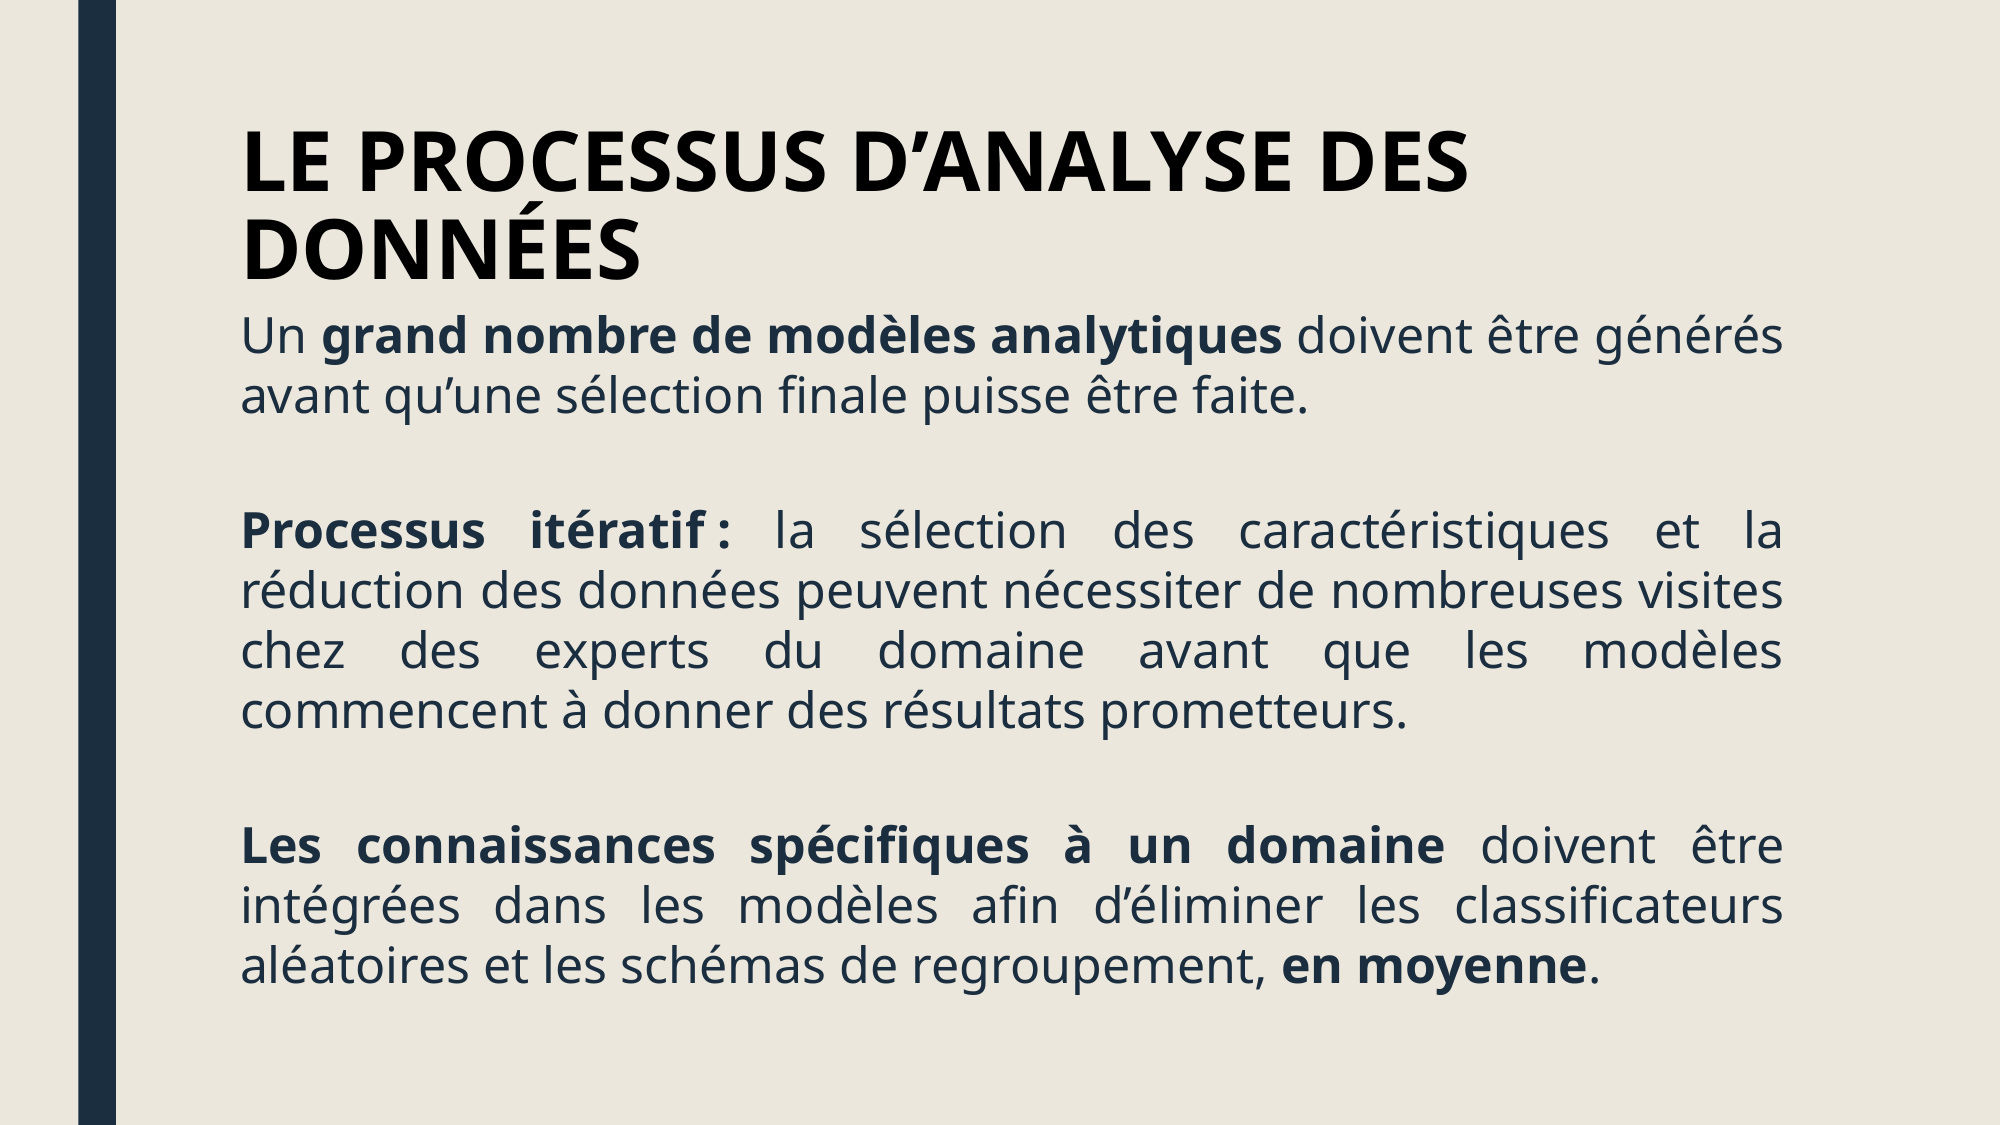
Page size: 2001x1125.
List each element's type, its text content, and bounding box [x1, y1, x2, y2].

title Le processus d’analyse des données [225, 112, 1800, 296]
list Un grand nombre de modèles analytiques doivent être générés avant qu’une sélection finale puisse être faite. Processus itératif : la sélection des caractéristiques et la réduction des données peuvent nécessiter de nombreuses visites chez des experts du domaine avant que les modèles commencent à donner des résultats prometteurs. Les connaissances spécifiques à un domaine doivent être intégrées dans les modèles afin d’éliminer les classificateurs aléatoires et les schémas de regroupement, en moyenne. [225, 296, 1800, 884]
